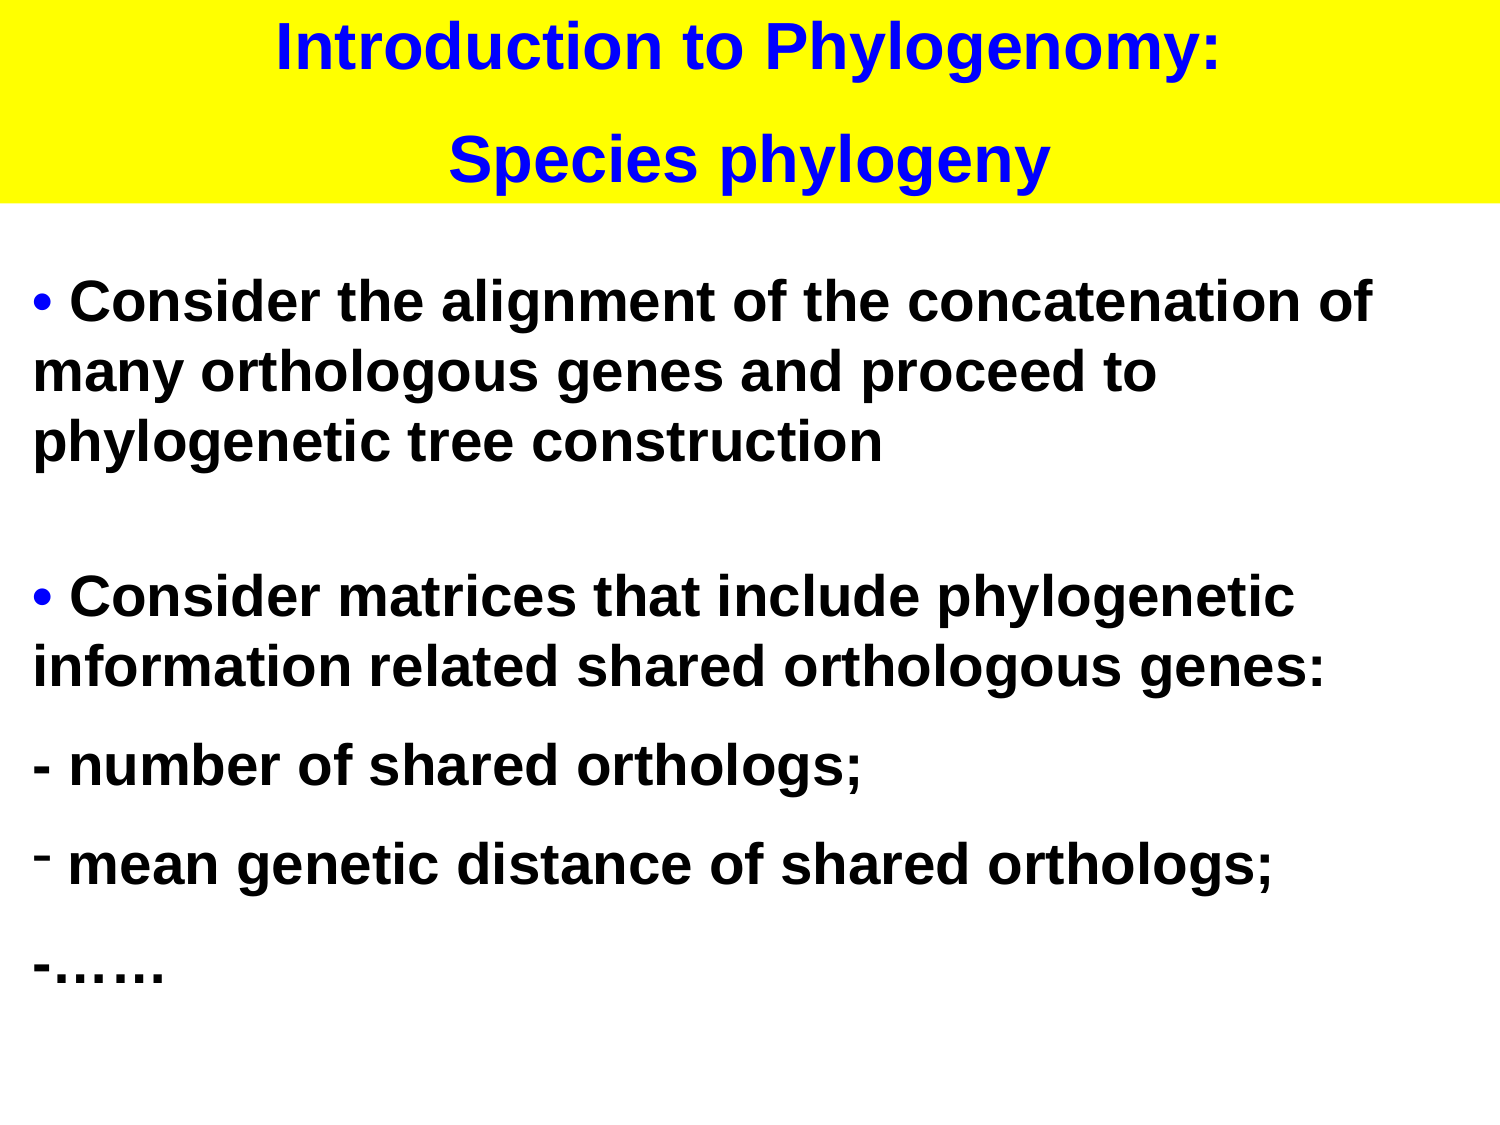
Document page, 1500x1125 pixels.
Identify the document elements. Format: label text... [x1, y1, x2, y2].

text_box Introduction to Phylogenomy: Species phylogeny [0, 0, 1500, 204]
text_box • Consider matrices that include phylogenetic information related shared orthologous genes: - number of shared orthologs; mean genetic distance of shared orthologs; -…… [17, 550, 1483, 1003]
text_box • Consider the alignment of the concatenation of many orthologous genes and proceed to phylogenetic tree construction [17, 255, 1500, 481]
